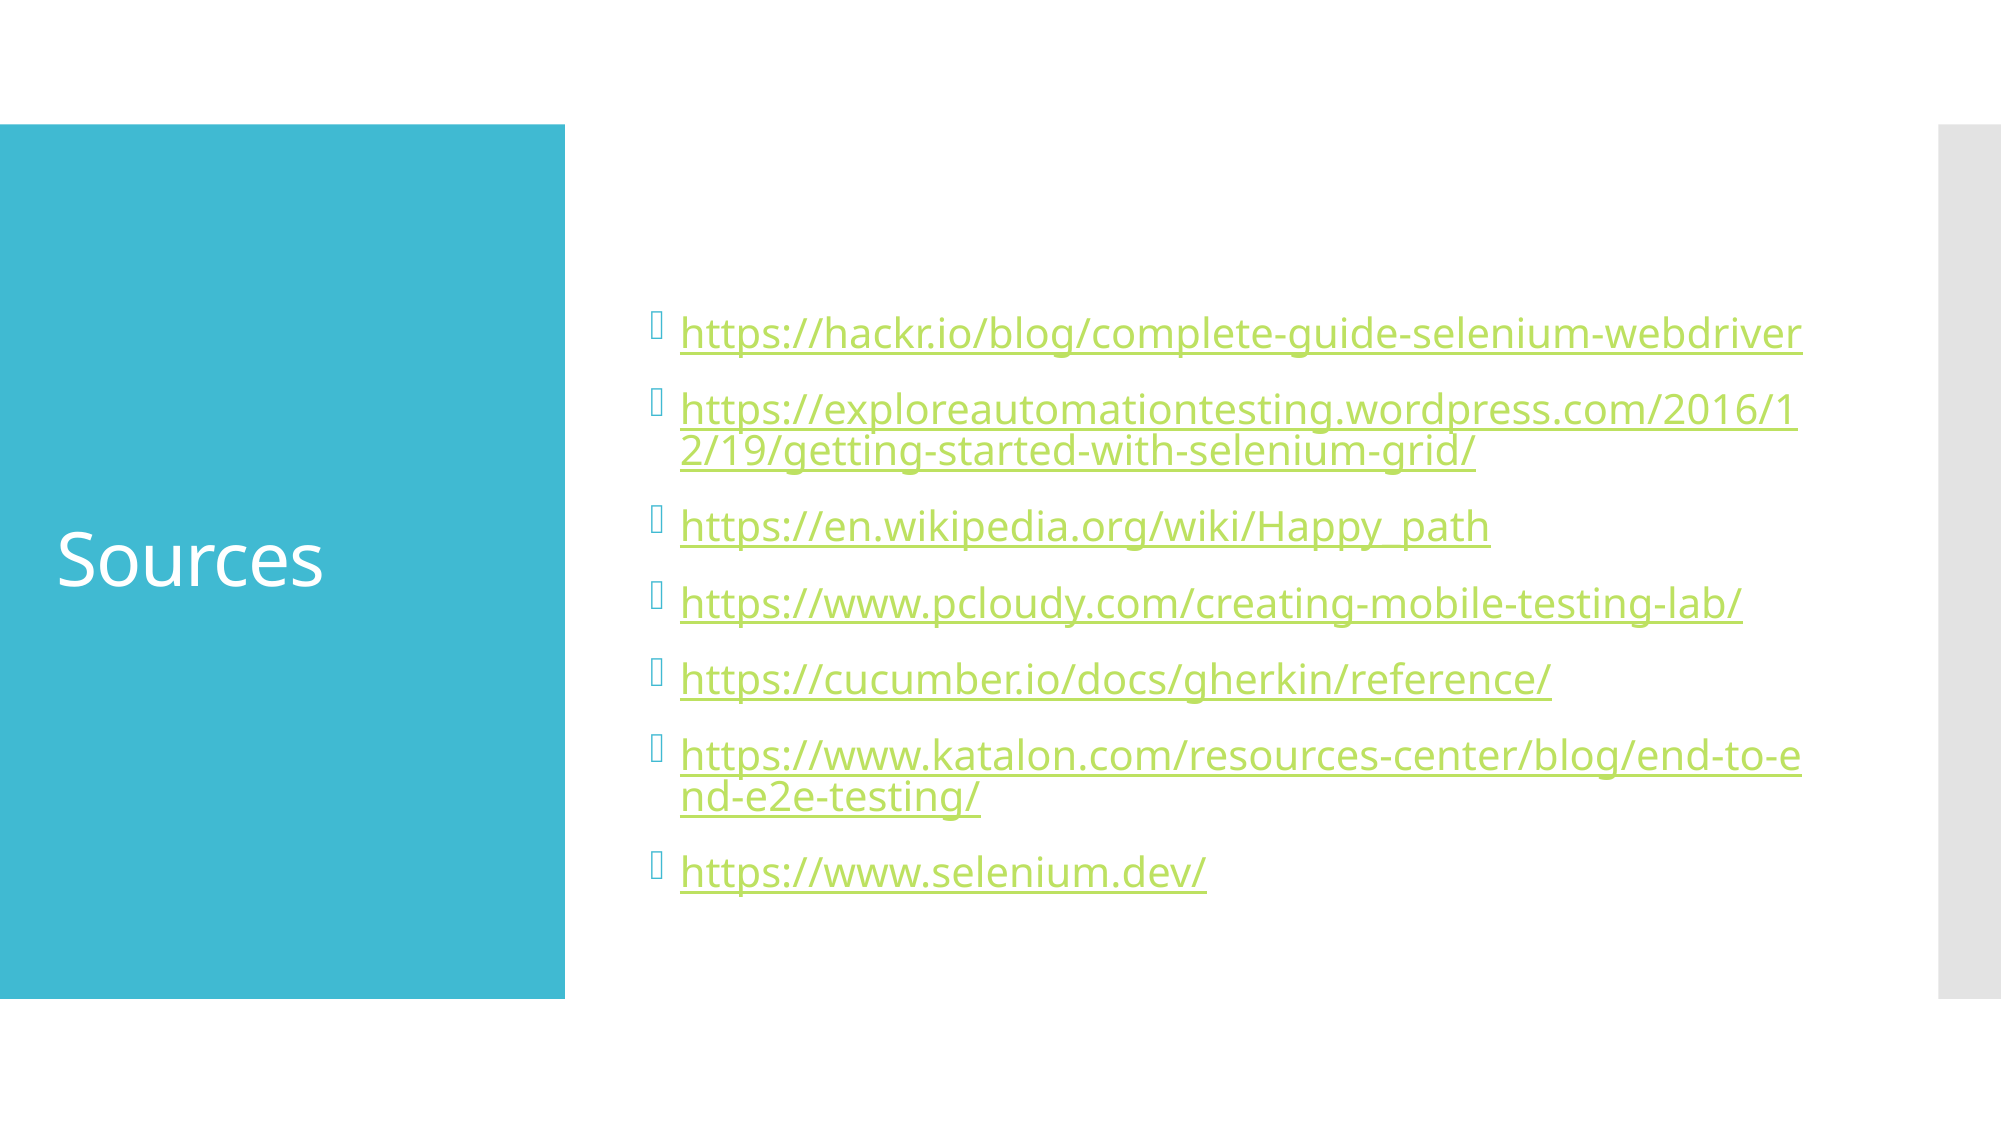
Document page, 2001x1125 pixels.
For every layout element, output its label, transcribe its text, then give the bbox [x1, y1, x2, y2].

list https://hackr.io/blog/complete-guide-selenium-webdriver https://exploreautomationtesting.wordpress.com/2016/12/19/getting-started-with-selenium-grid/ https://en.wikipedia.org/wiki/Happy_path https://www.pcloudy.com/creating-mobile-testing-lab/ https://cucumber.io/docs/gherkin/reference/ https://www.katalon.com/resources-center/blog/end-to-end-e2e-testing/ https://www.selenium.dev/ [634, 141, 1835, 982]
title Sources [41, 184, 525, 940]
